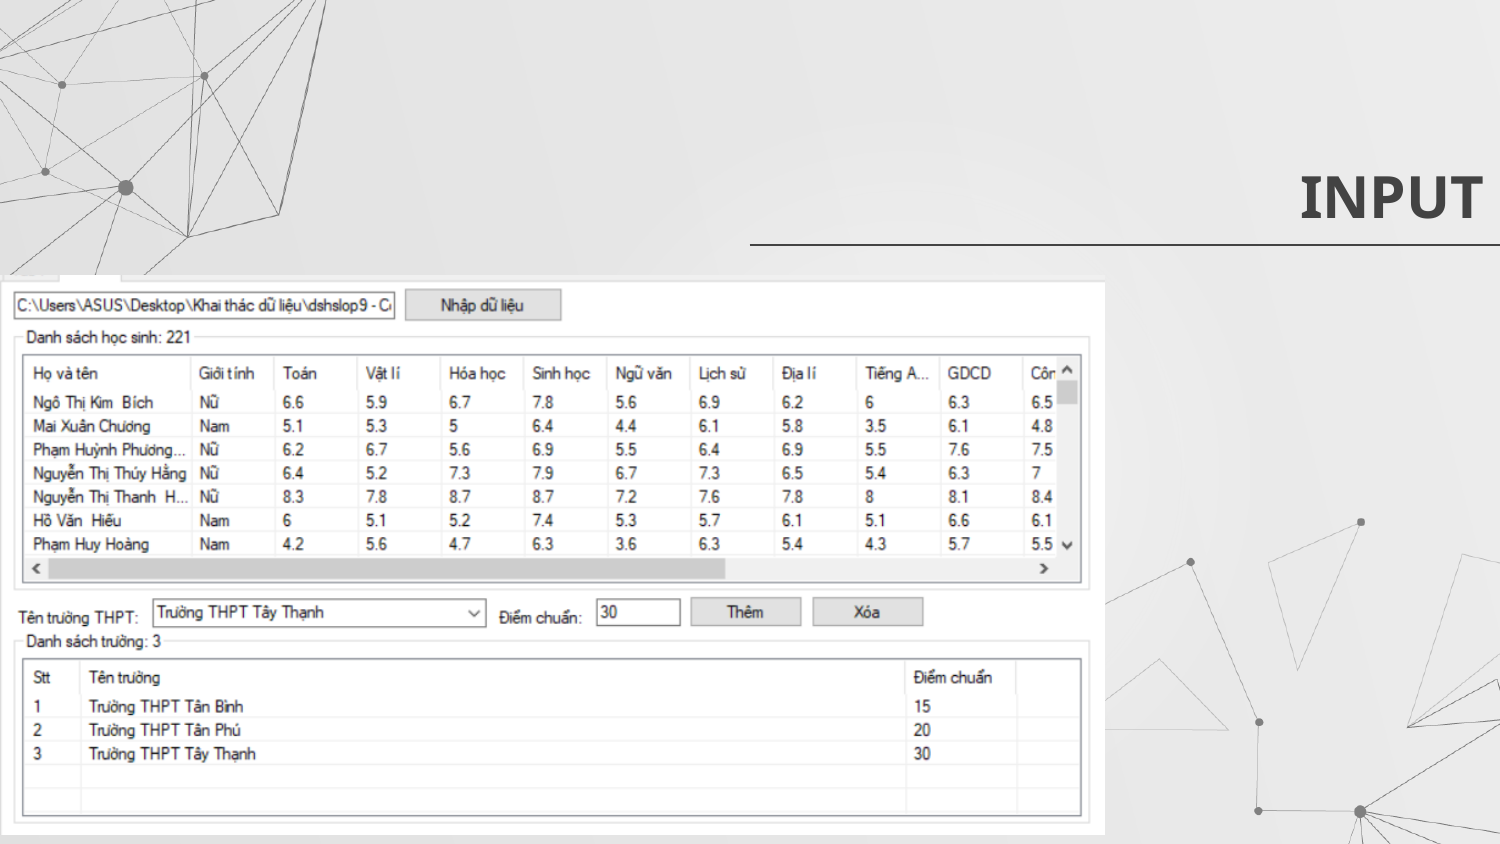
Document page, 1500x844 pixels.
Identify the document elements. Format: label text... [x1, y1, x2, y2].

title INPUT [1225, 110, 1500, 244]
picture [0, 0, 1500, 844]
